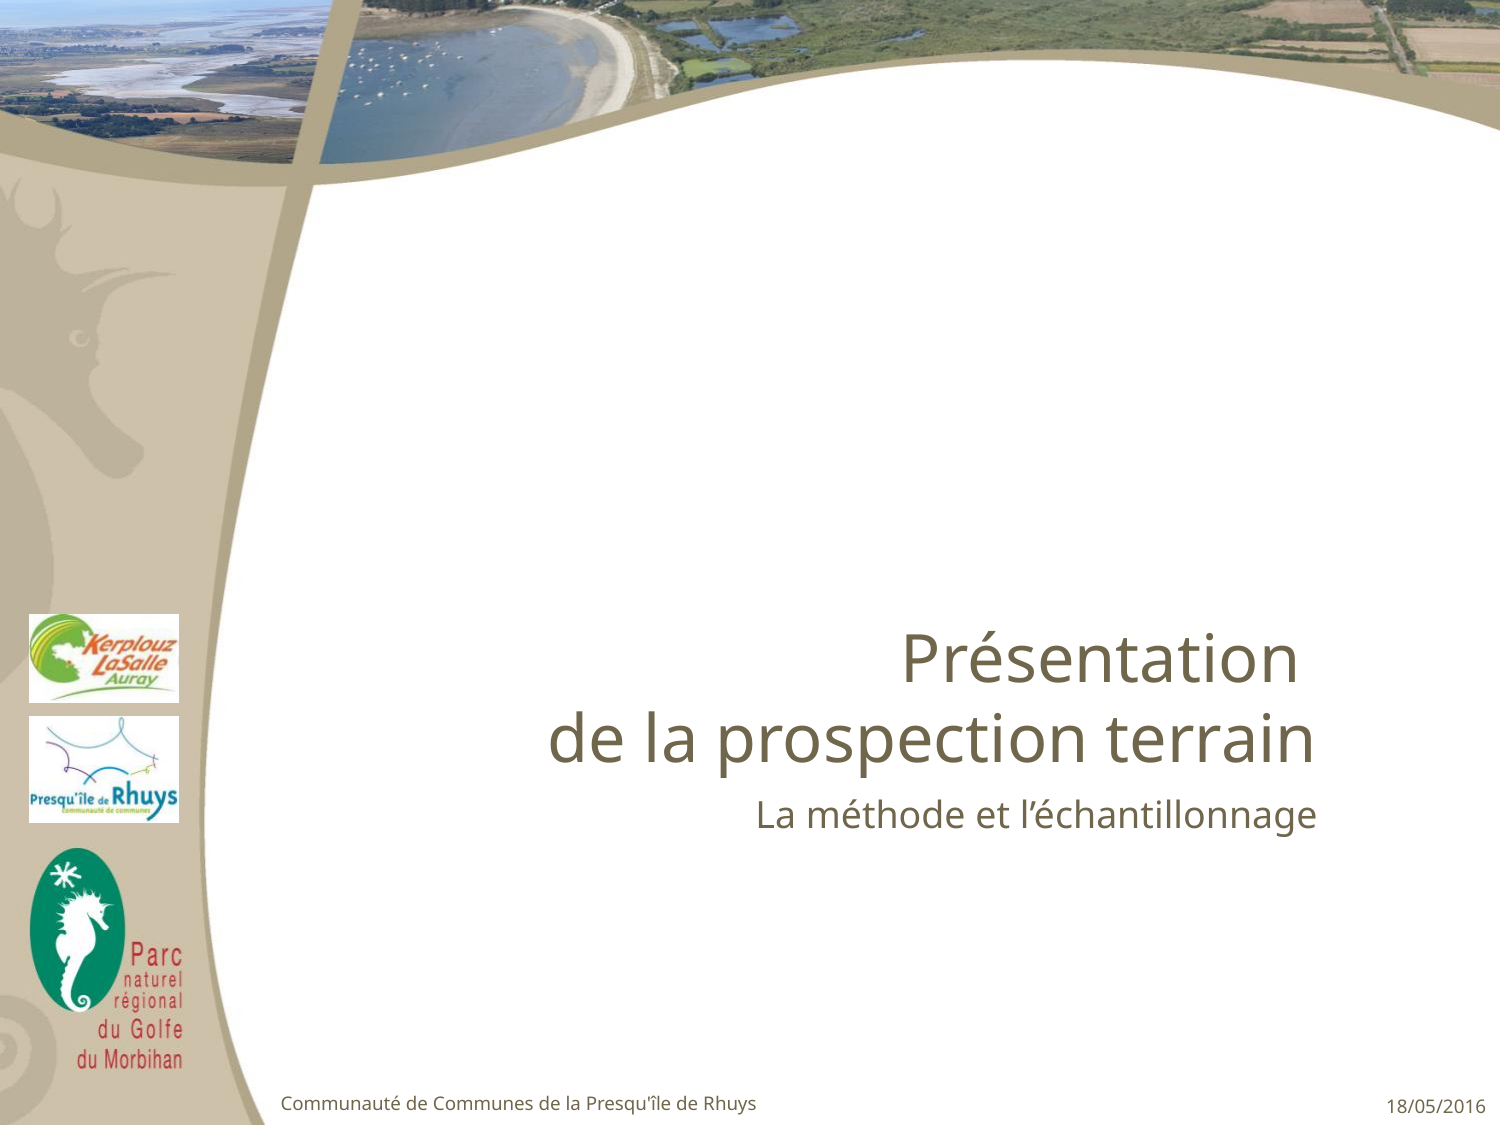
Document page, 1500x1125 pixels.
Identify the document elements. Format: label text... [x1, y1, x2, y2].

footer Communauté de Communes de la Presqu'île de Rhuys [265, 1065, 1258, 1125]
picture [0, 0, 1500, 1125]
title Présentation de la prospection terrain [230, 542, 1334, 783]
list La méthode et l’échantillonnage [230, 783, 1334, 925]
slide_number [1258, 1065, 1500, 1125]
